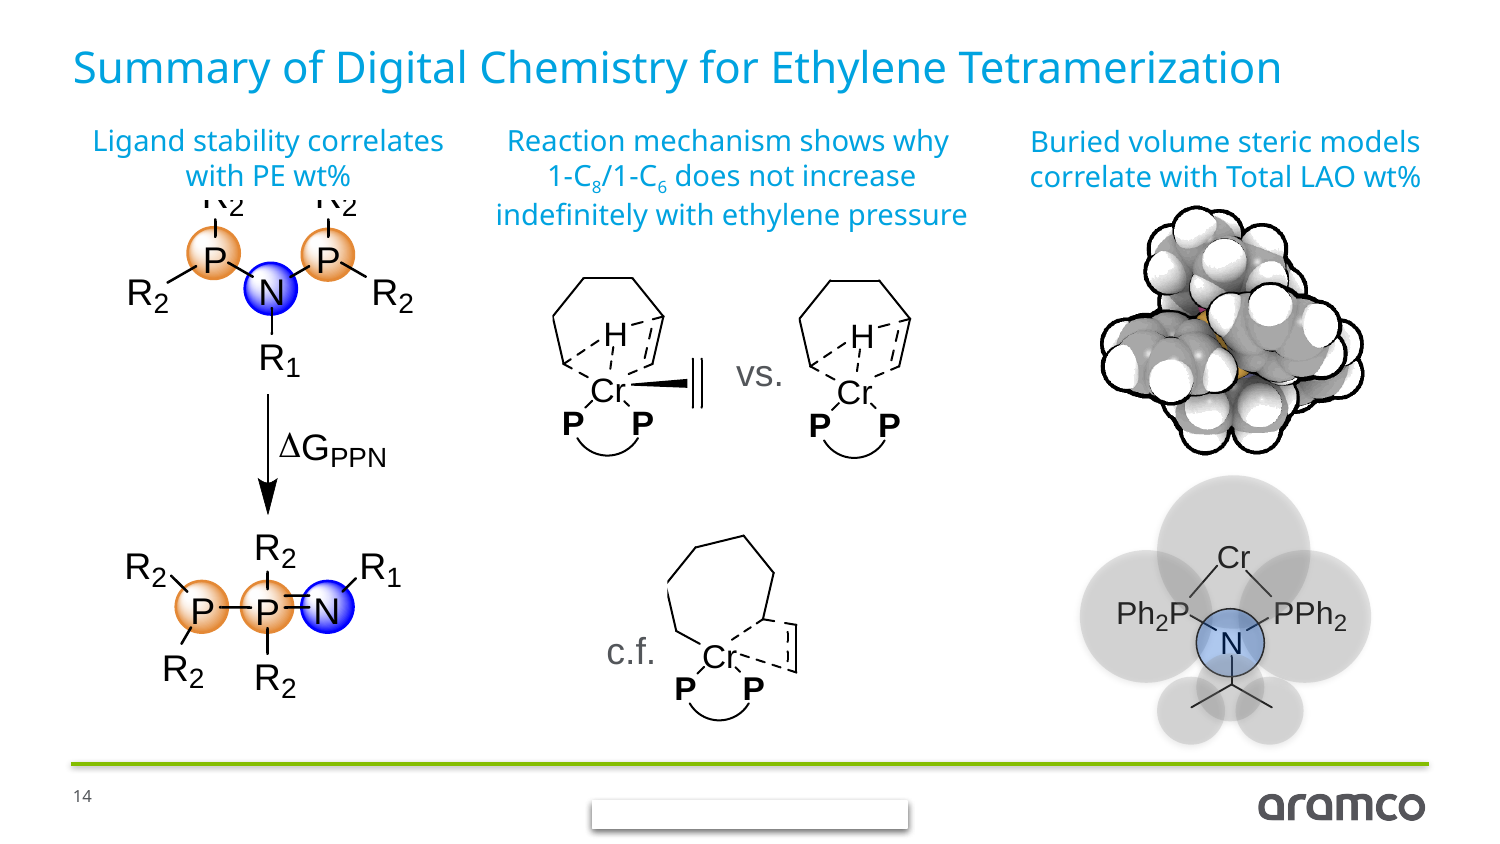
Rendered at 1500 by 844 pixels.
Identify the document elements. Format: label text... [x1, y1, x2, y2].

picture [1148, 142, 1156, 149]
text_box Ligand stability correlates with PE wt% [75, 115, 462, 200]
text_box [1079, 475, 1372, 745]
picture [1174, 142, 1181, 149]
text_box c.f. [576, 619, 662, 680]
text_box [552, 274, 925, 472]
picture [1258, 774, 1433, 822]
picture [1369, 142, 1377, 149]
title Summary of Digital Chemistry for Ethylene Tetramerization [72, 33, 1429, 136]
text_box Buried volume steric models correlate with Total LAO wt% [988, 116, 1463, 201]
text_box Reaction mechanism shows why 1-C8/1-C6 does not increase indefinitely with ethylene pressure [475, 114, 989, 239]
picture [1038, 142, 1412, 516]
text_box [114, 200, 423, 748]
picture [1054, 142, 1061, 149]
picture [1108, 142, 1115, 149]
picture [1352, 142, 1360, 149]
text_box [667, 530, 813, 734]
